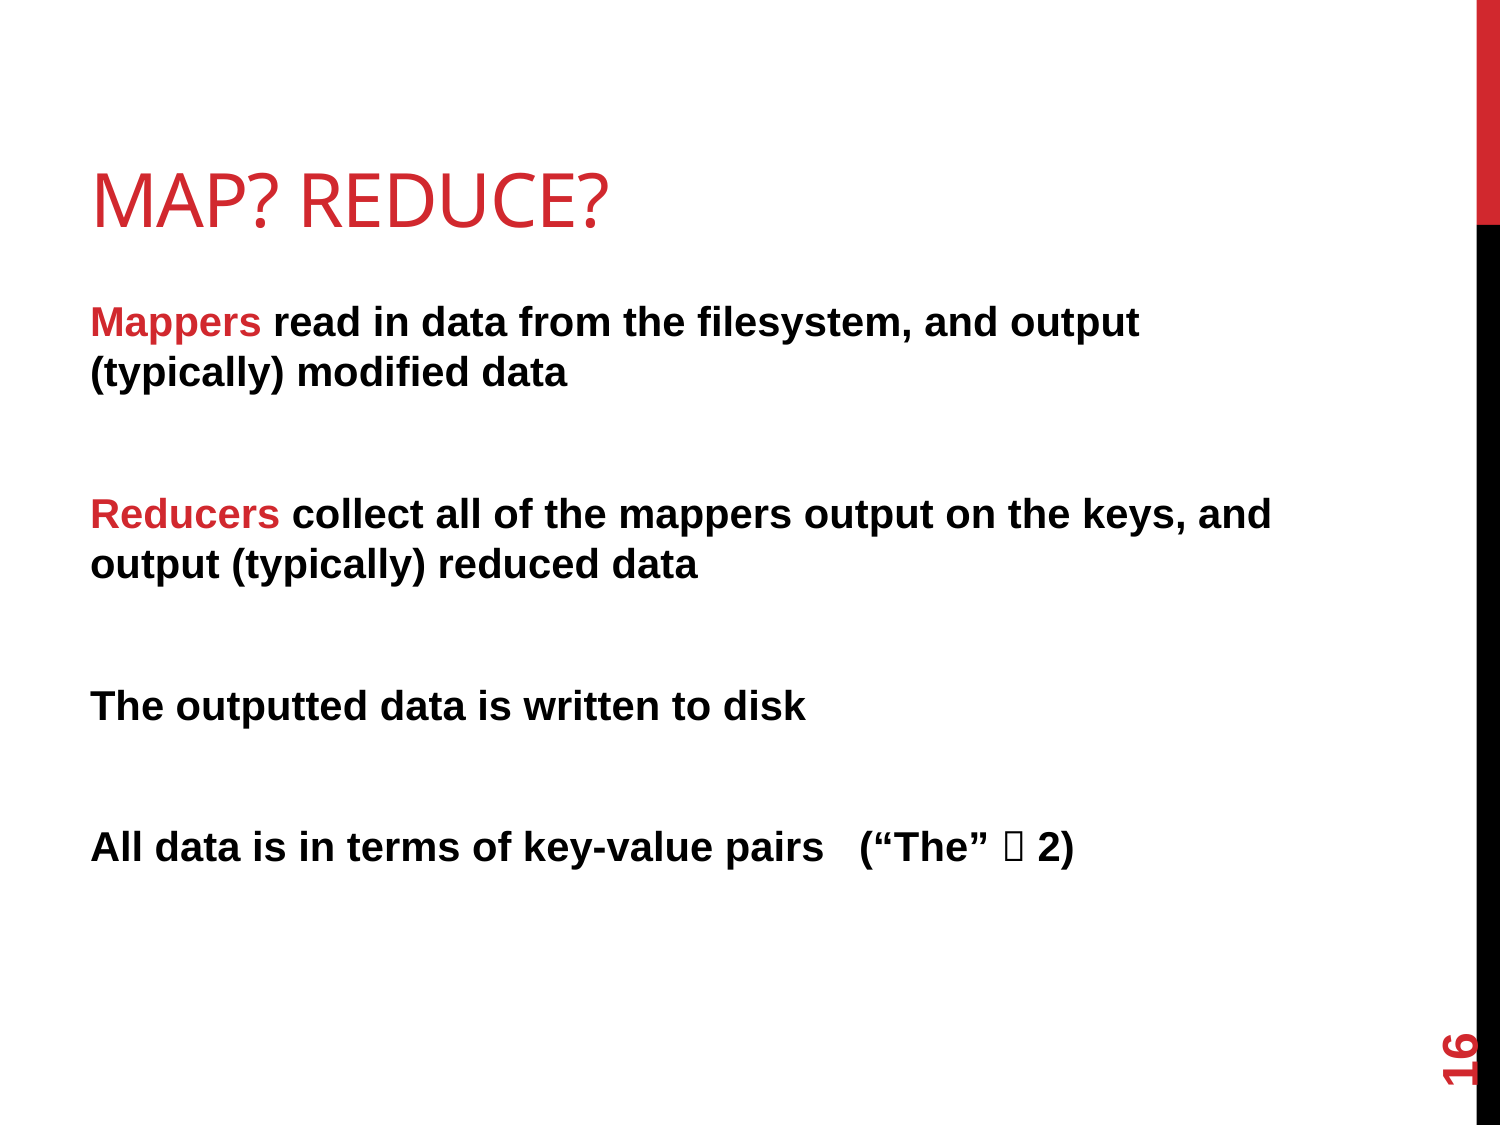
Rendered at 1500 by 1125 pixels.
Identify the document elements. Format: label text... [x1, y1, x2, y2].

slide_number 16 [1427, 887, 1488, 1104]
title Map? Reduce? [75, 25, 1025, 250]
list Mappers read in data from the filesystem, and output (typically) modified data Reducers collect all of the mappers output on the keys, and output (typically) reduced data The outputted data is written to disk All data is in terms of key-value pairs (“The”  2) [75, 287, 1325, 1005]
